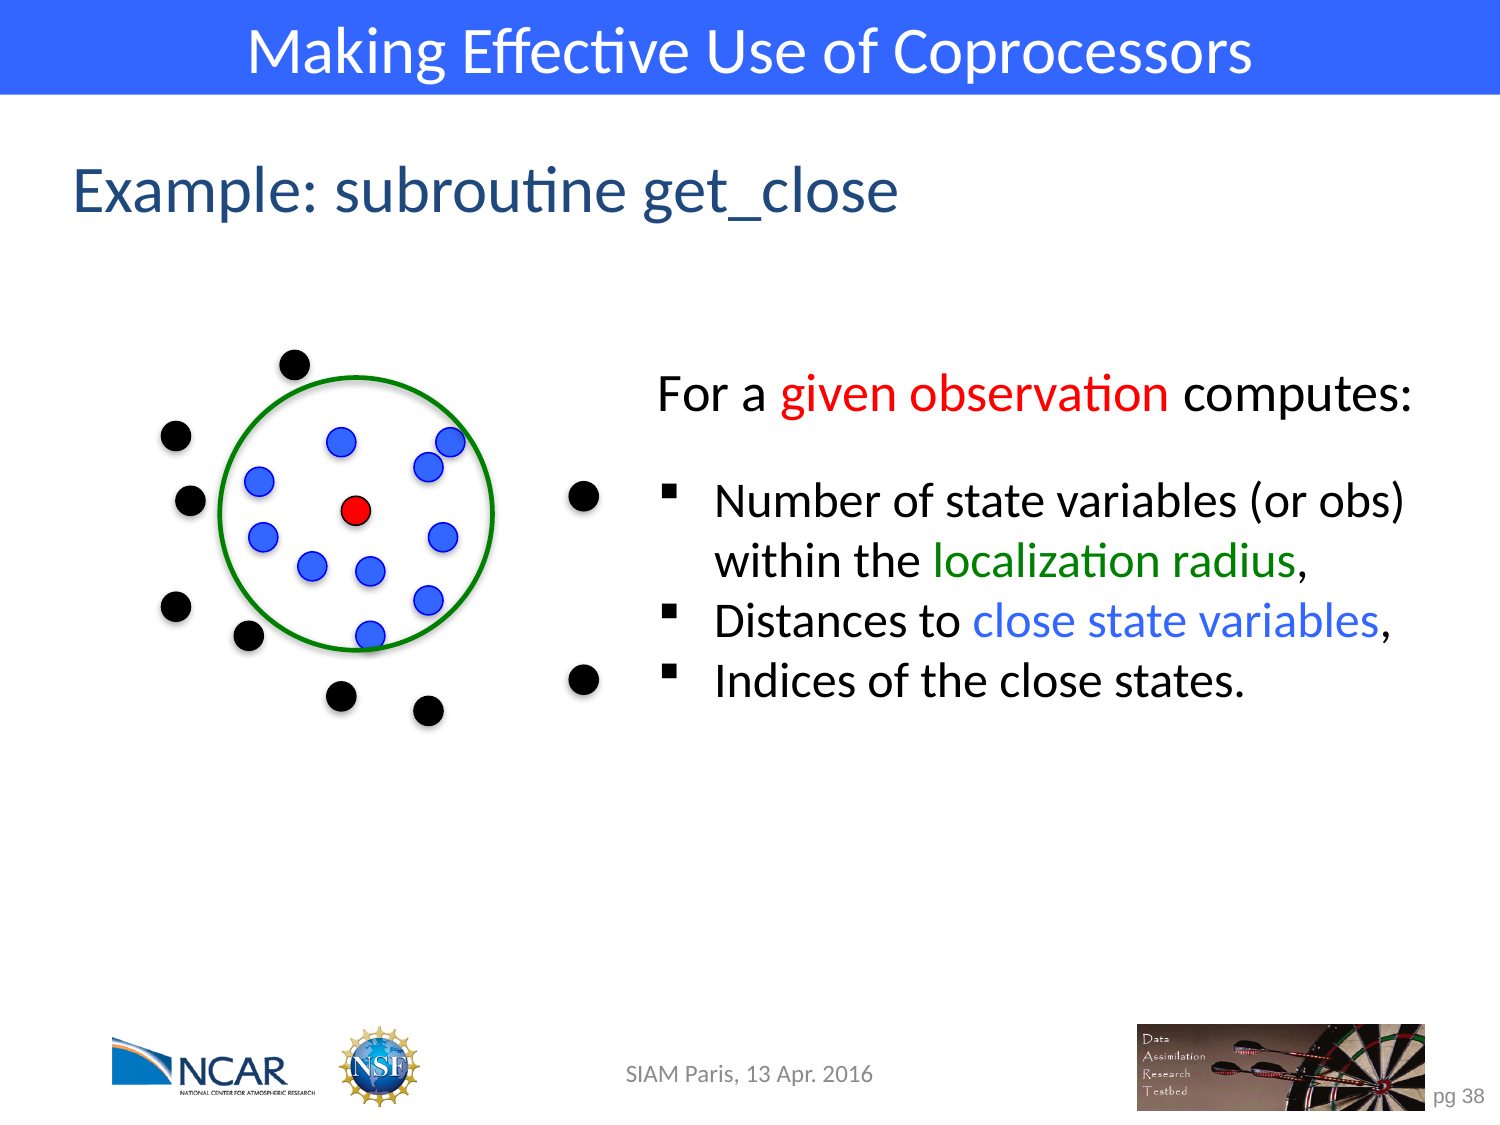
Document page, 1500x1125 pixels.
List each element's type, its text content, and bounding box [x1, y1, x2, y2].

picture [112, 1037, 315, 1095]
text_box [160, 420, 192, 452]
title Example: subroutine get_close [57, 111, 1372, 259]
picture [337, 1024, 421, 1108]
text_box [175, 485, 206, 517]
text_box [160, 591, 192, 623]
text_box [233, 620, 265, 652]
text_box [568, 480, 600, 512]
text_box Making Effective Use of Coprocessors [0, 0, 1500, 95]
text_box [218, 376, 494, 652]
picture [1137, 1024, 1425, 1111]
text_box [326, 681, 357, 712]
text_box For a given observation computes: Number of state variables (or obs) within the localization radius, Distances to close state variables, Indices of the close states. [643, 350, 1436, 851]
text_box [568, 664, 600, 696]
footer SIAM Paris, 13 Apr. 2016 [512, 1042, 988, 1103]
text_box [279, 349, 310, 381]
text_box [413, 695, 444, 727]
